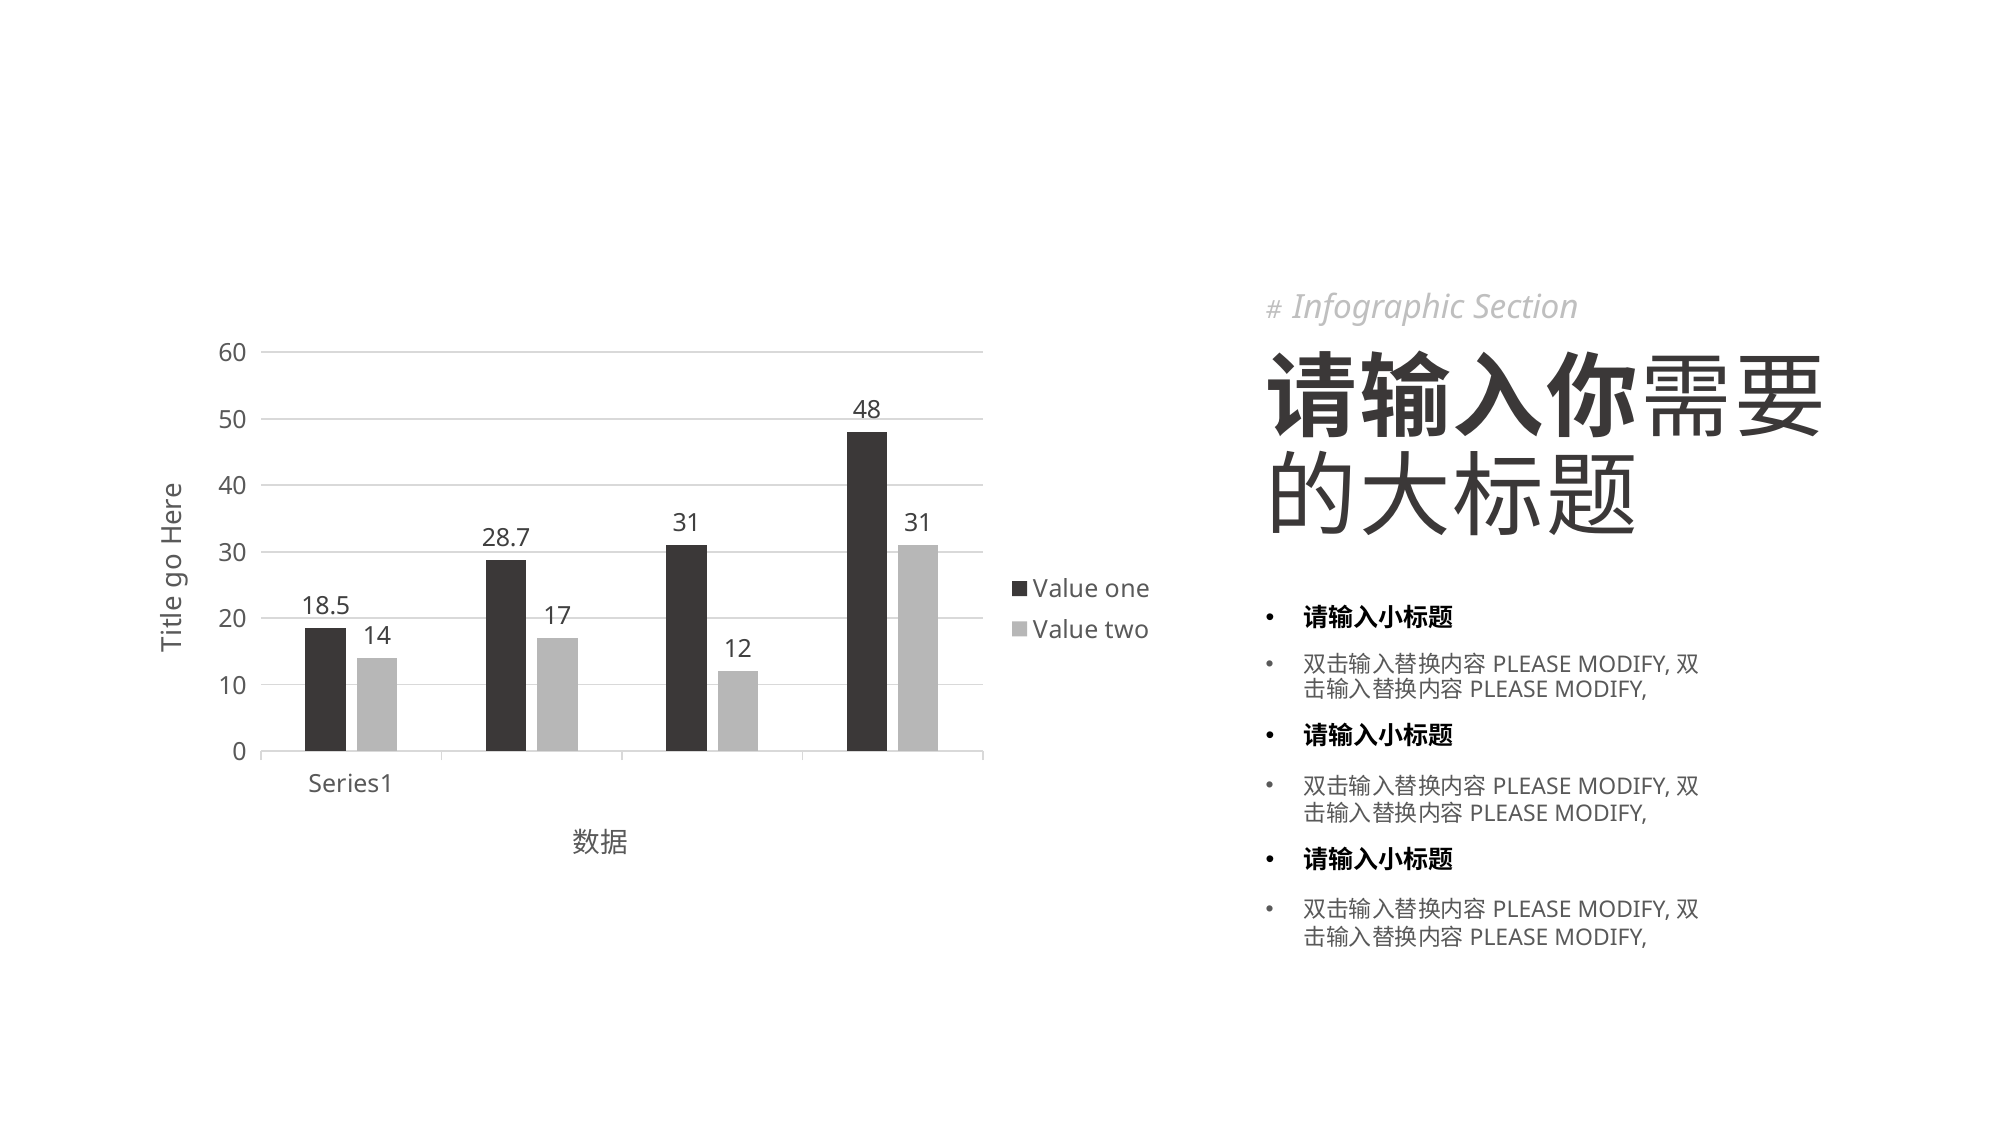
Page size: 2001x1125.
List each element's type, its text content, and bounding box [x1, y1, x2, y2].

chart [116, 323, 1171, 894]
text_box 请输入你需要 的大标题 [1250, 343, 2000, 811]
text_box # Infographic Section [1250, 281, 1900, 343]
text_box 请输入小标题 双击输入替换内容PLEASE MODIFY,双击输入替换内容PLEASE MODIFY, 请输入小标题 双击输入替换内容PLEASE MODIFY,双击输入替换内容PLEASE MODIFY, 请输入小标题 双击输入替换内容PLEASE MODIFY,双击输入替换内容PLEASE MODIFY, [1250, 811, 1720, 1044]
